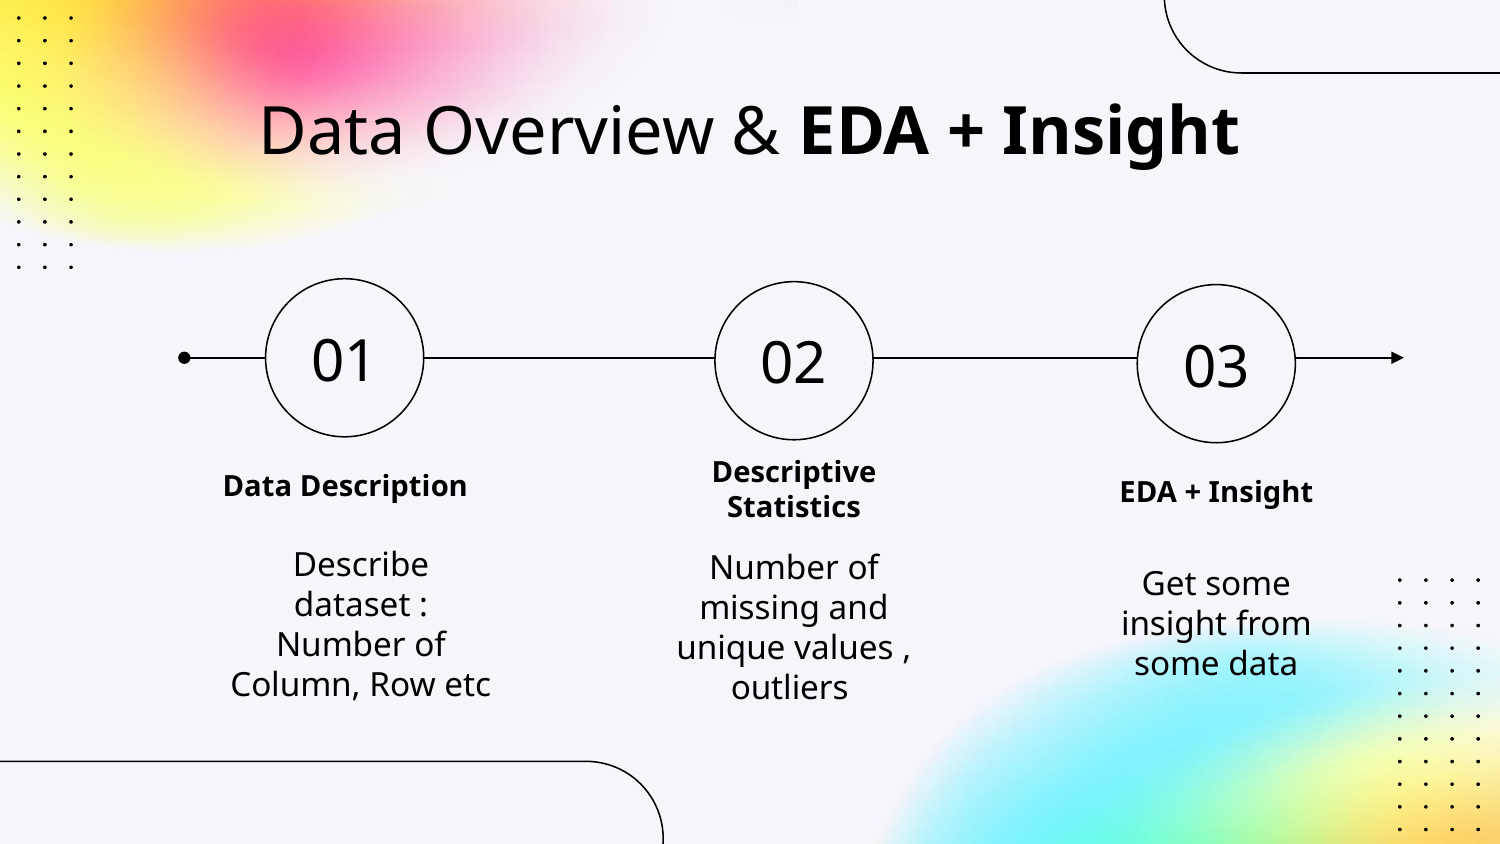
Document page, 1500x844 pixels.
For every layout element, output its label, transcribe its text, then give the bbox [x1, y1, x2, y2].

text_box Get some insight from some data [1081, 559, 1352, 684]
picture [0, 0, 1500, 844]
text_box Data Description [205, 456, 485, 514]
text_box 02 [715, 367, 873, 440]
text_box 01 [266, 367, 424, 437]
text_box Describe dataset : Number of Column, Row etc [210, 561, 512, 686]
text_box 01 [265, 278, 424, 357]
text_box EDA + Insight [1076, 462, 1357, 519]
text_box Descriptive Statistics [654, 459, 934, 516]
text_box Number of missing and unique values , outliers [659, 564, 929, 689]
text_box 03 [1137, 284, 1296, 357]
text_box 03 [1137, 367, 1296, 443]
text_box 02 [715, 281, 873, 357]
title Data Overview & EDA + Insight [118, 72, 1382, 167]
picture [0, 763, 662, 844]
picture [1166, 0, 1500, 72]
